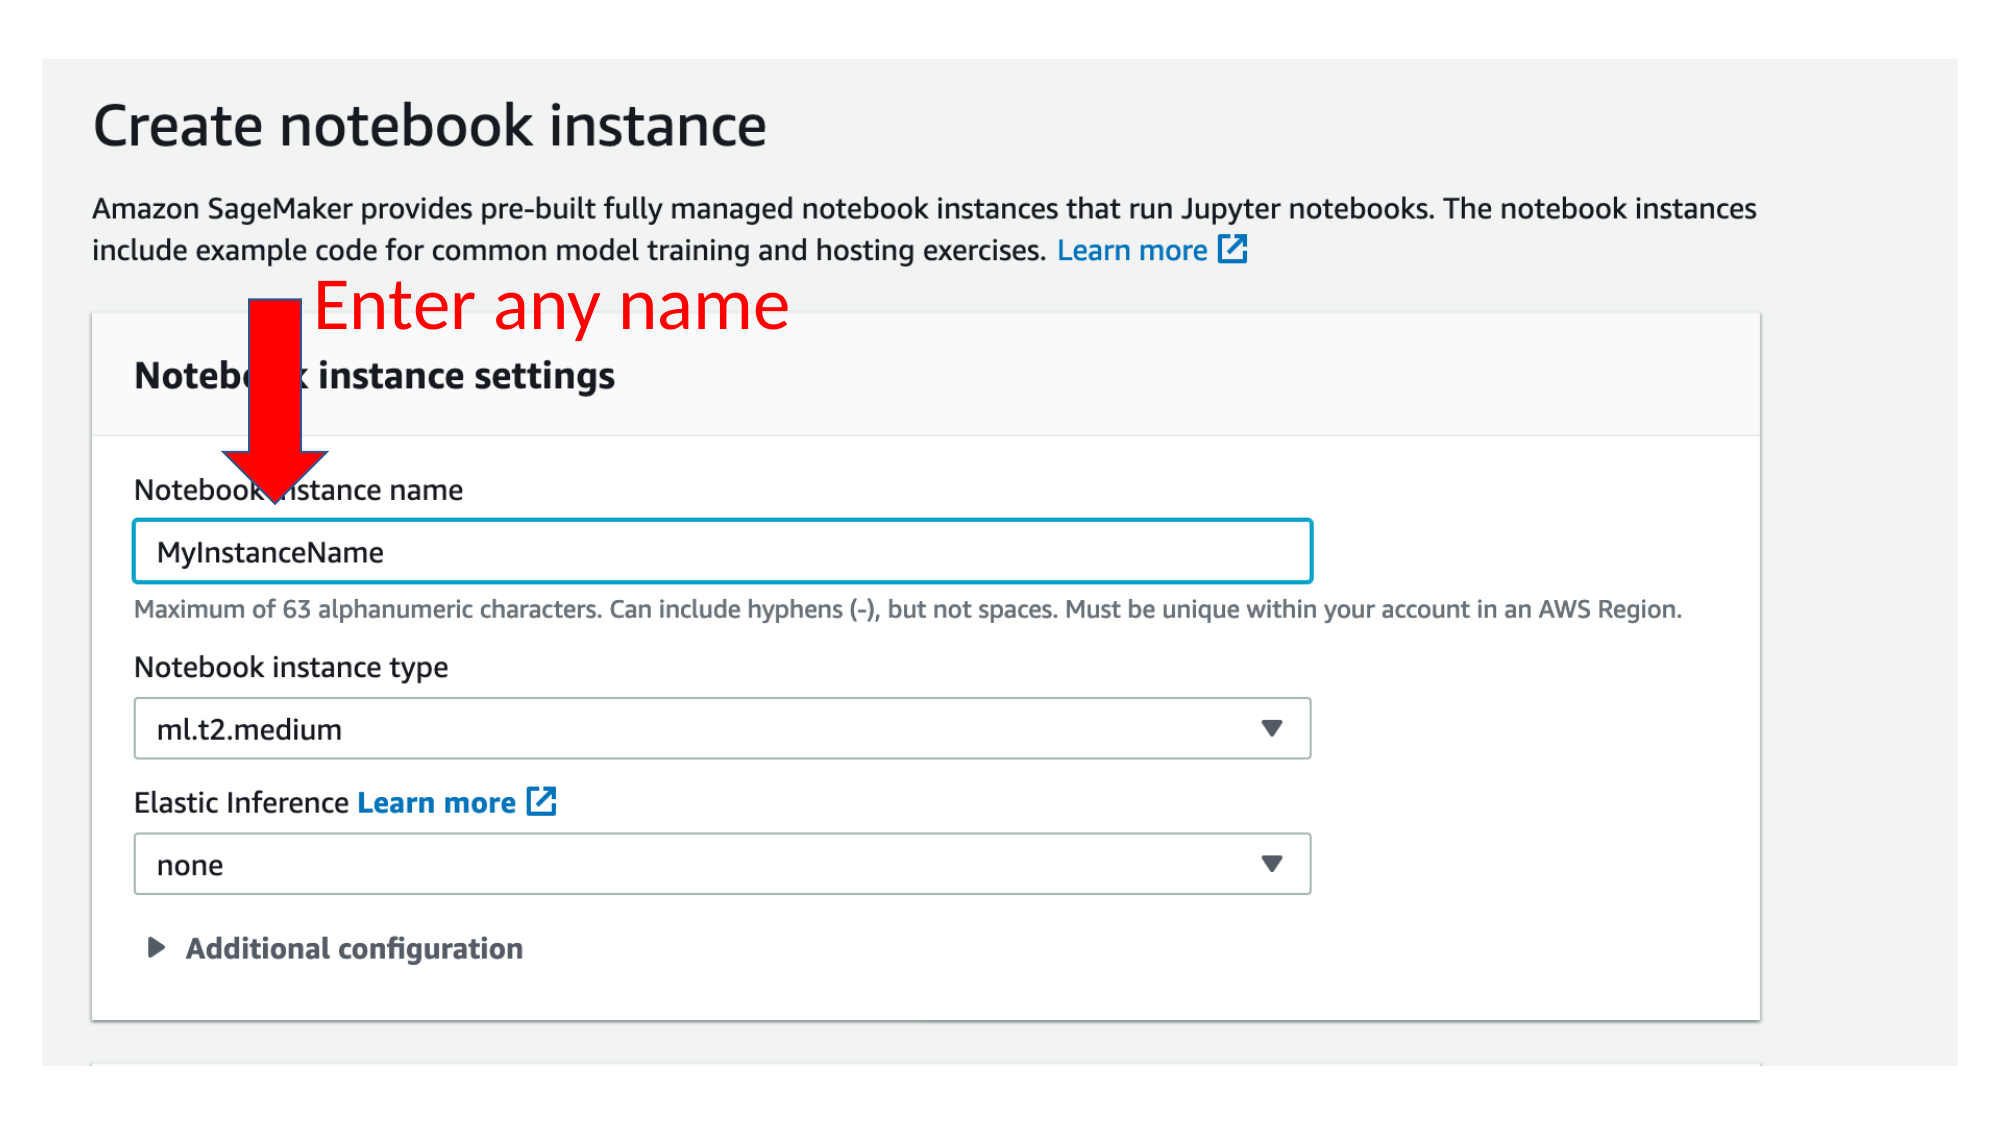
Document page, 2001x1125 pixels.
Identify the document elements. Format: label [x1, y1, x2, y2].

picture [42, 59, 1958, 1066]
